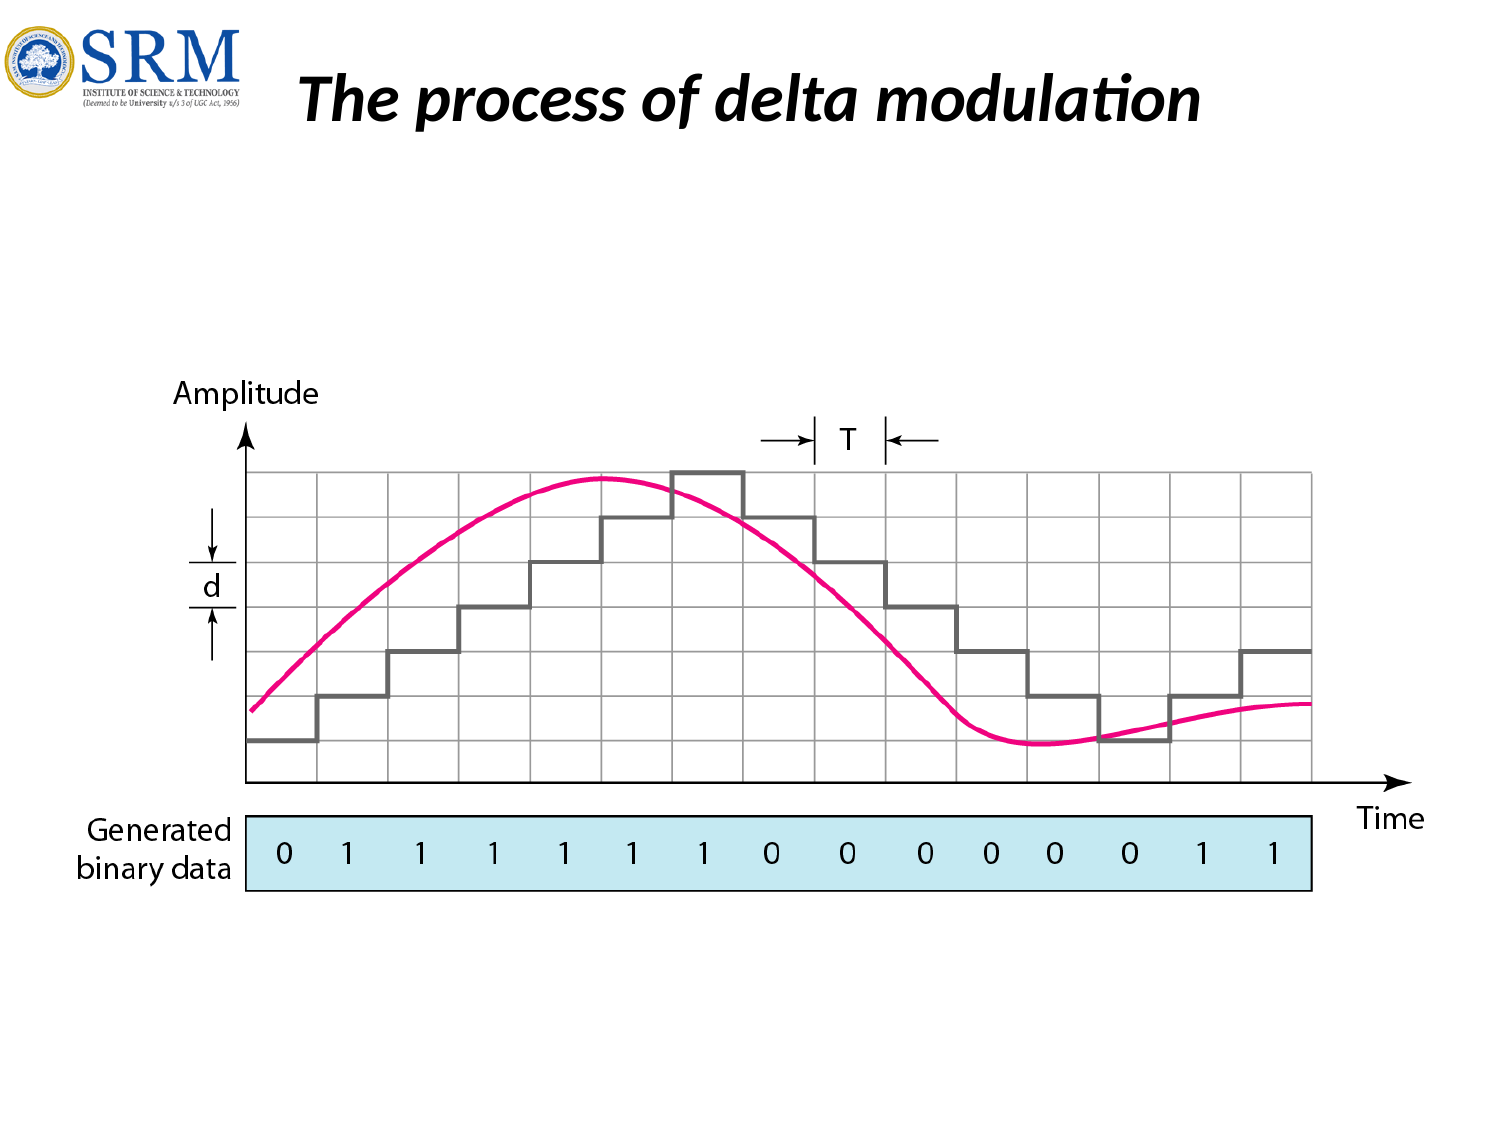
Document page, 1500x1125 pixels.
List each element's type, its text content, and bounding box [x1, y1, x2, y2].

title The process of delta modulation [75, 45, 1425, 233]
picture [1, 10, 246, 118]
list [74, 375, 1426, 892]
